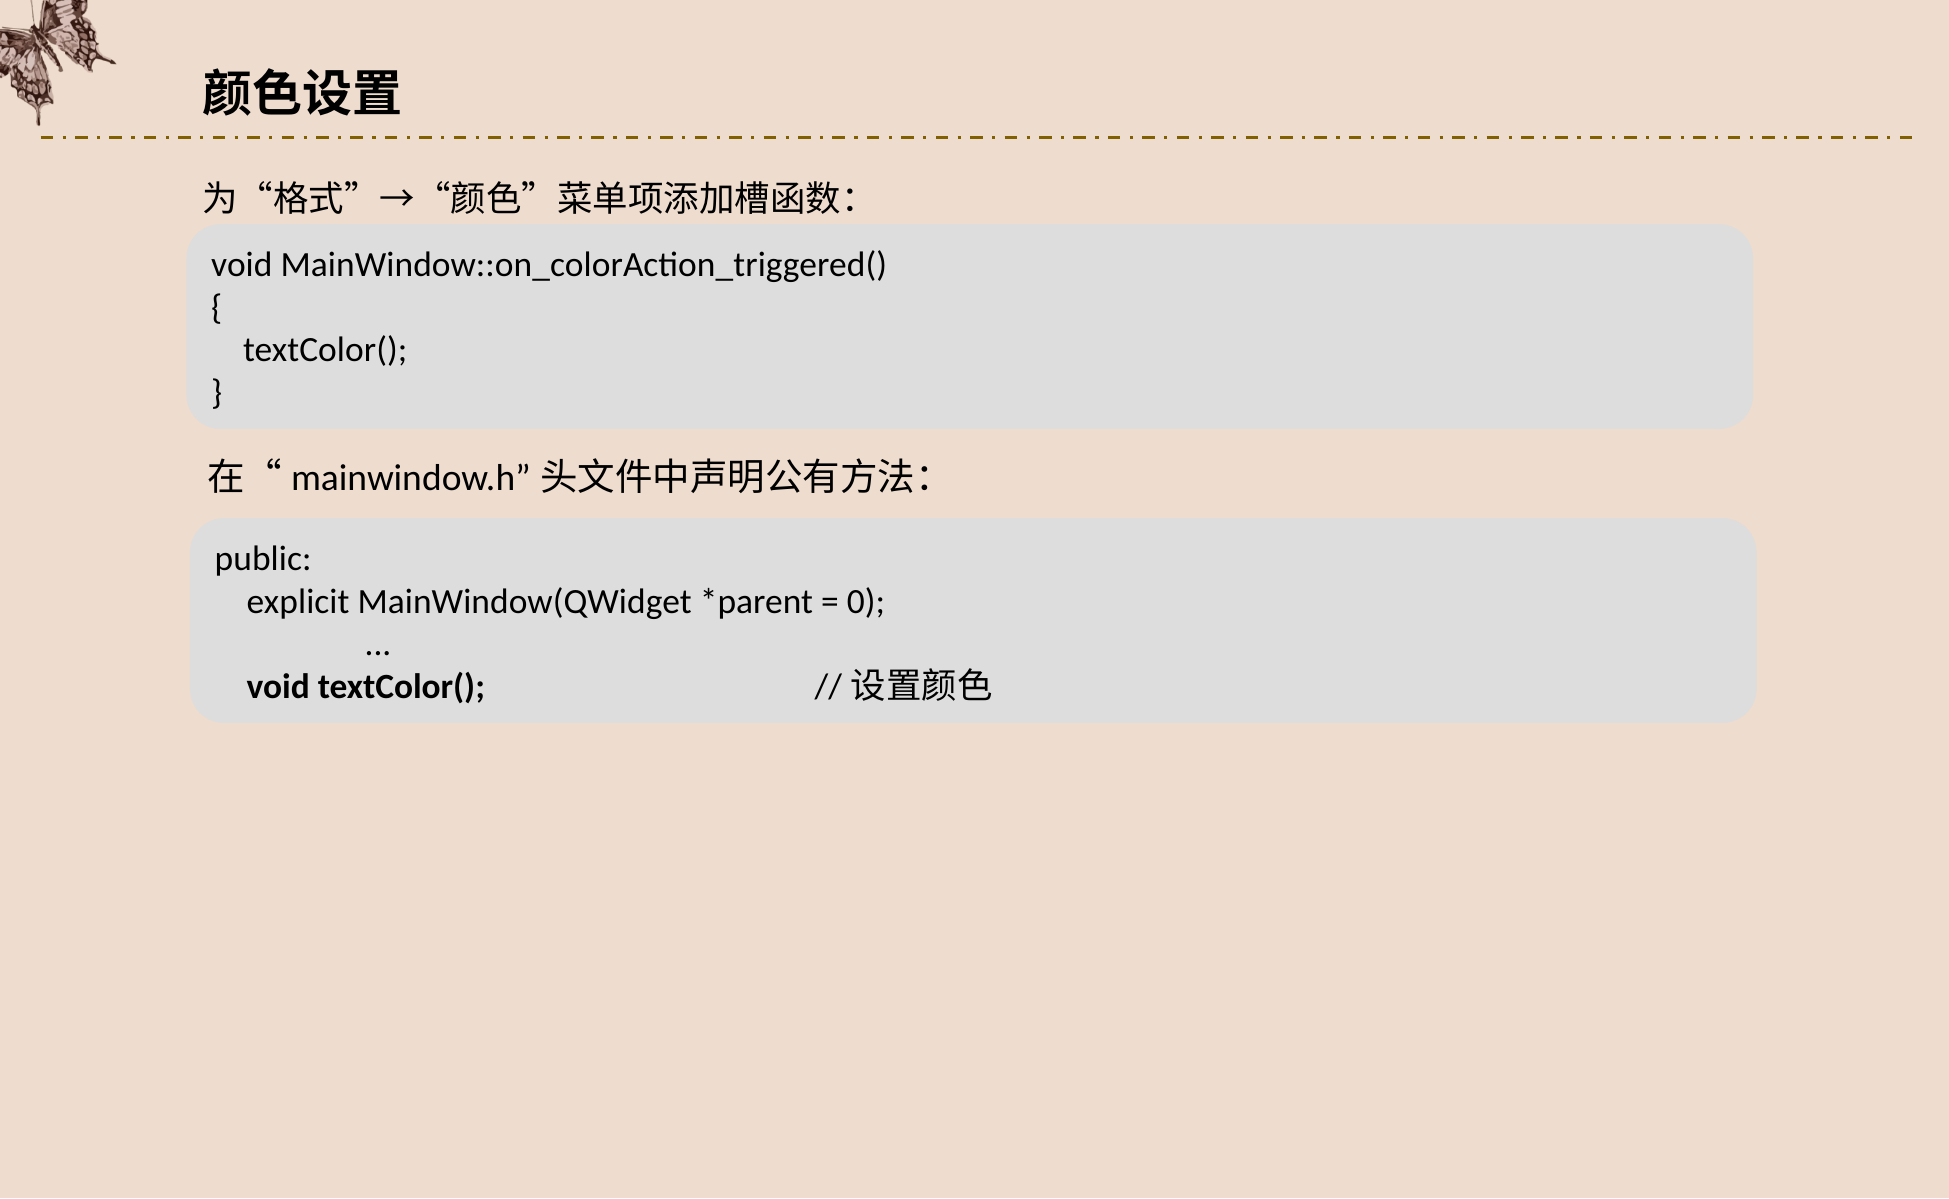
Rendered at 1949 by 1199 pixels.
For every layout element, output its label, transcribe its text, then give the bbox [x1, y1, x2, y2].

picture [0, 0, 142, 138]
text_box public: explicit MainWindow(QWidget *parent = 0); ... void textColor(); //设置颜色 [189, 518, 1757, 723]
text_box 在“mainwindow.h”头文件中声明公有方法： [192, 445, 968, 506]
text_box 颜色设置 [187, 53, 418, 129]
text_box void MainWindow::on_colorAction_triggered() { textColor(); } [186, 224, 1754, 429]
text_box 为“格式”→“颜色”菜单项添加槽函数： [187, 168, 892, 227]
